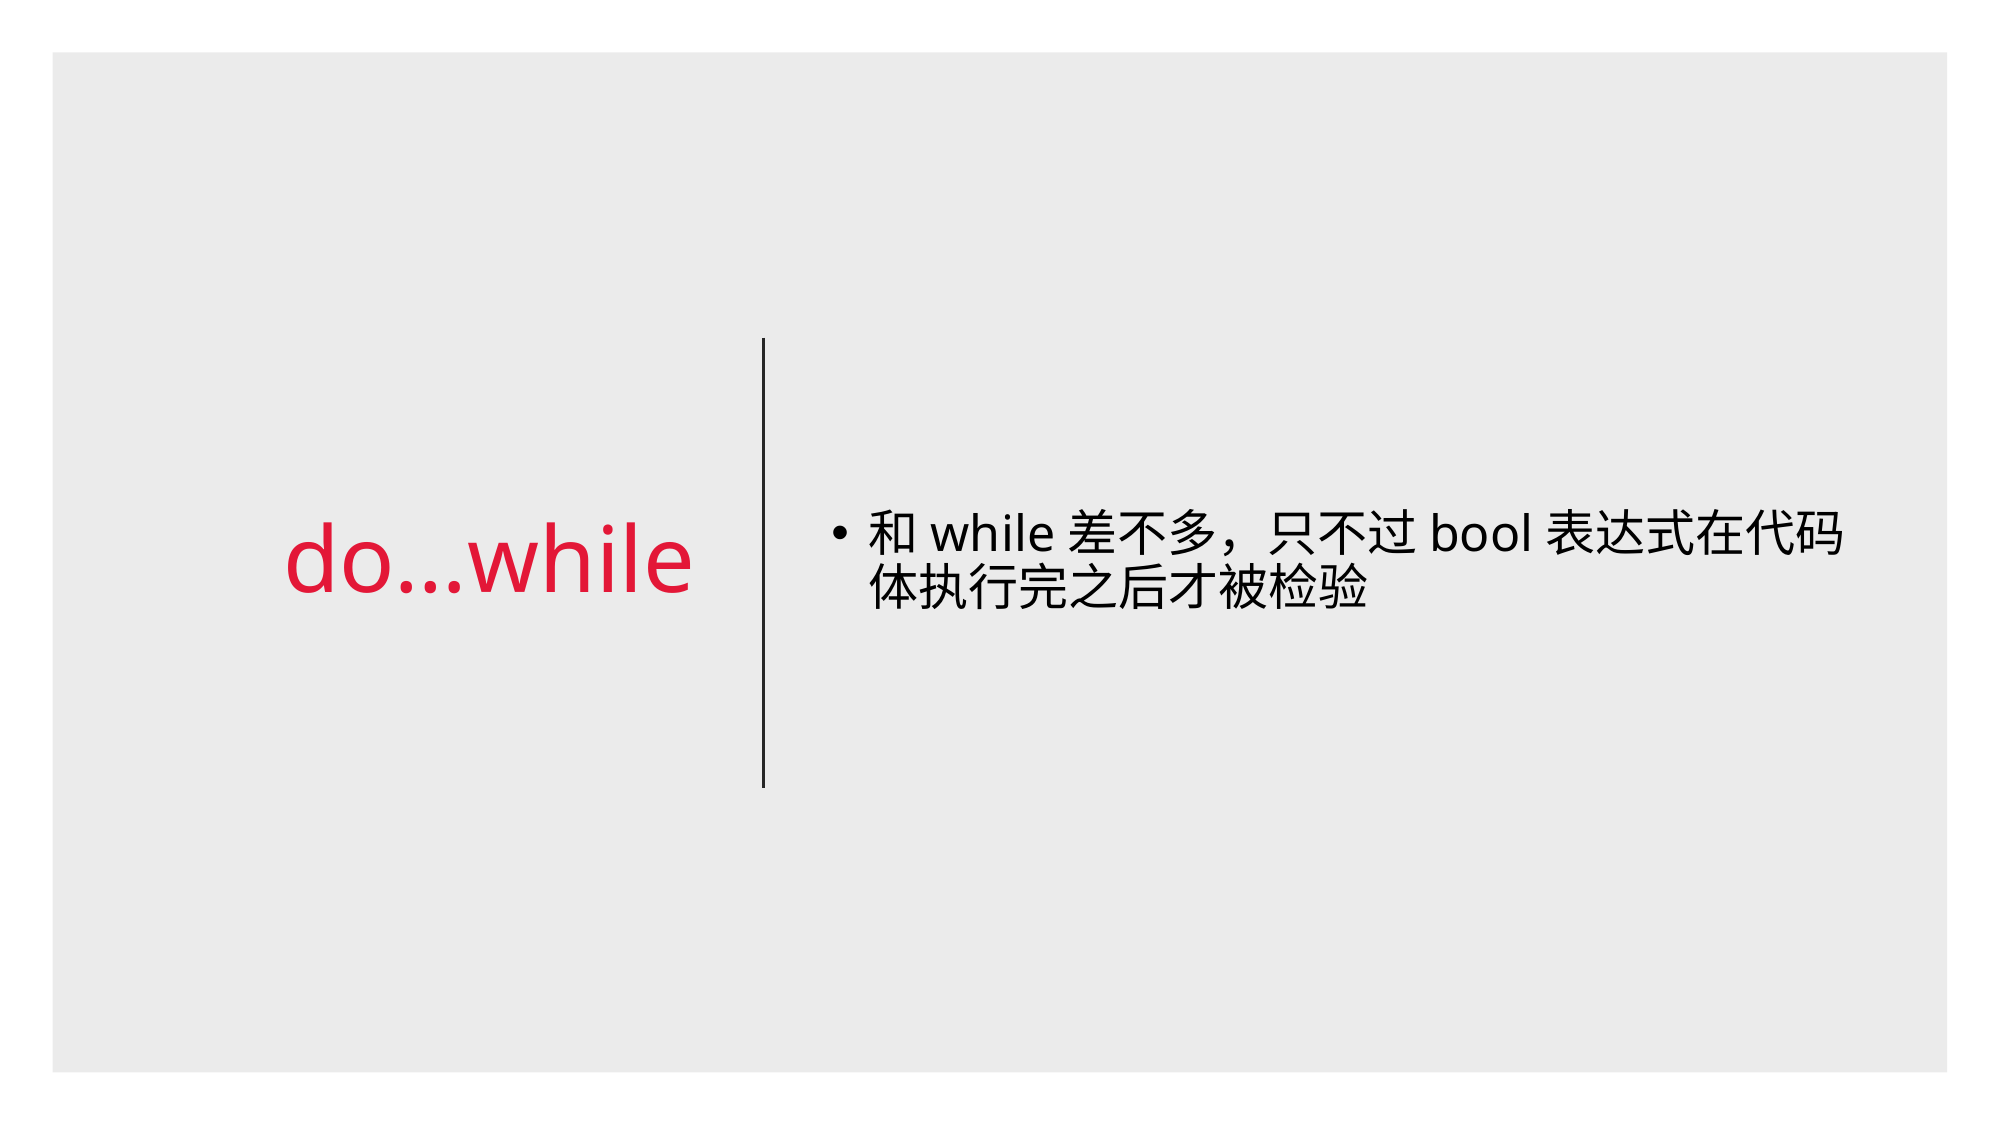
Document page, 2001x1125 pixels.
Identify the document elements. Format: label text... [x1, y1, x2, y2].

text_box [52, 51, 1948, 1073]
list 和while差不多，只不过bool表达式在代码体执行完之后才被检验 [816, 158, 1863, 967]
title do…while [137, 158, 711, 967]
